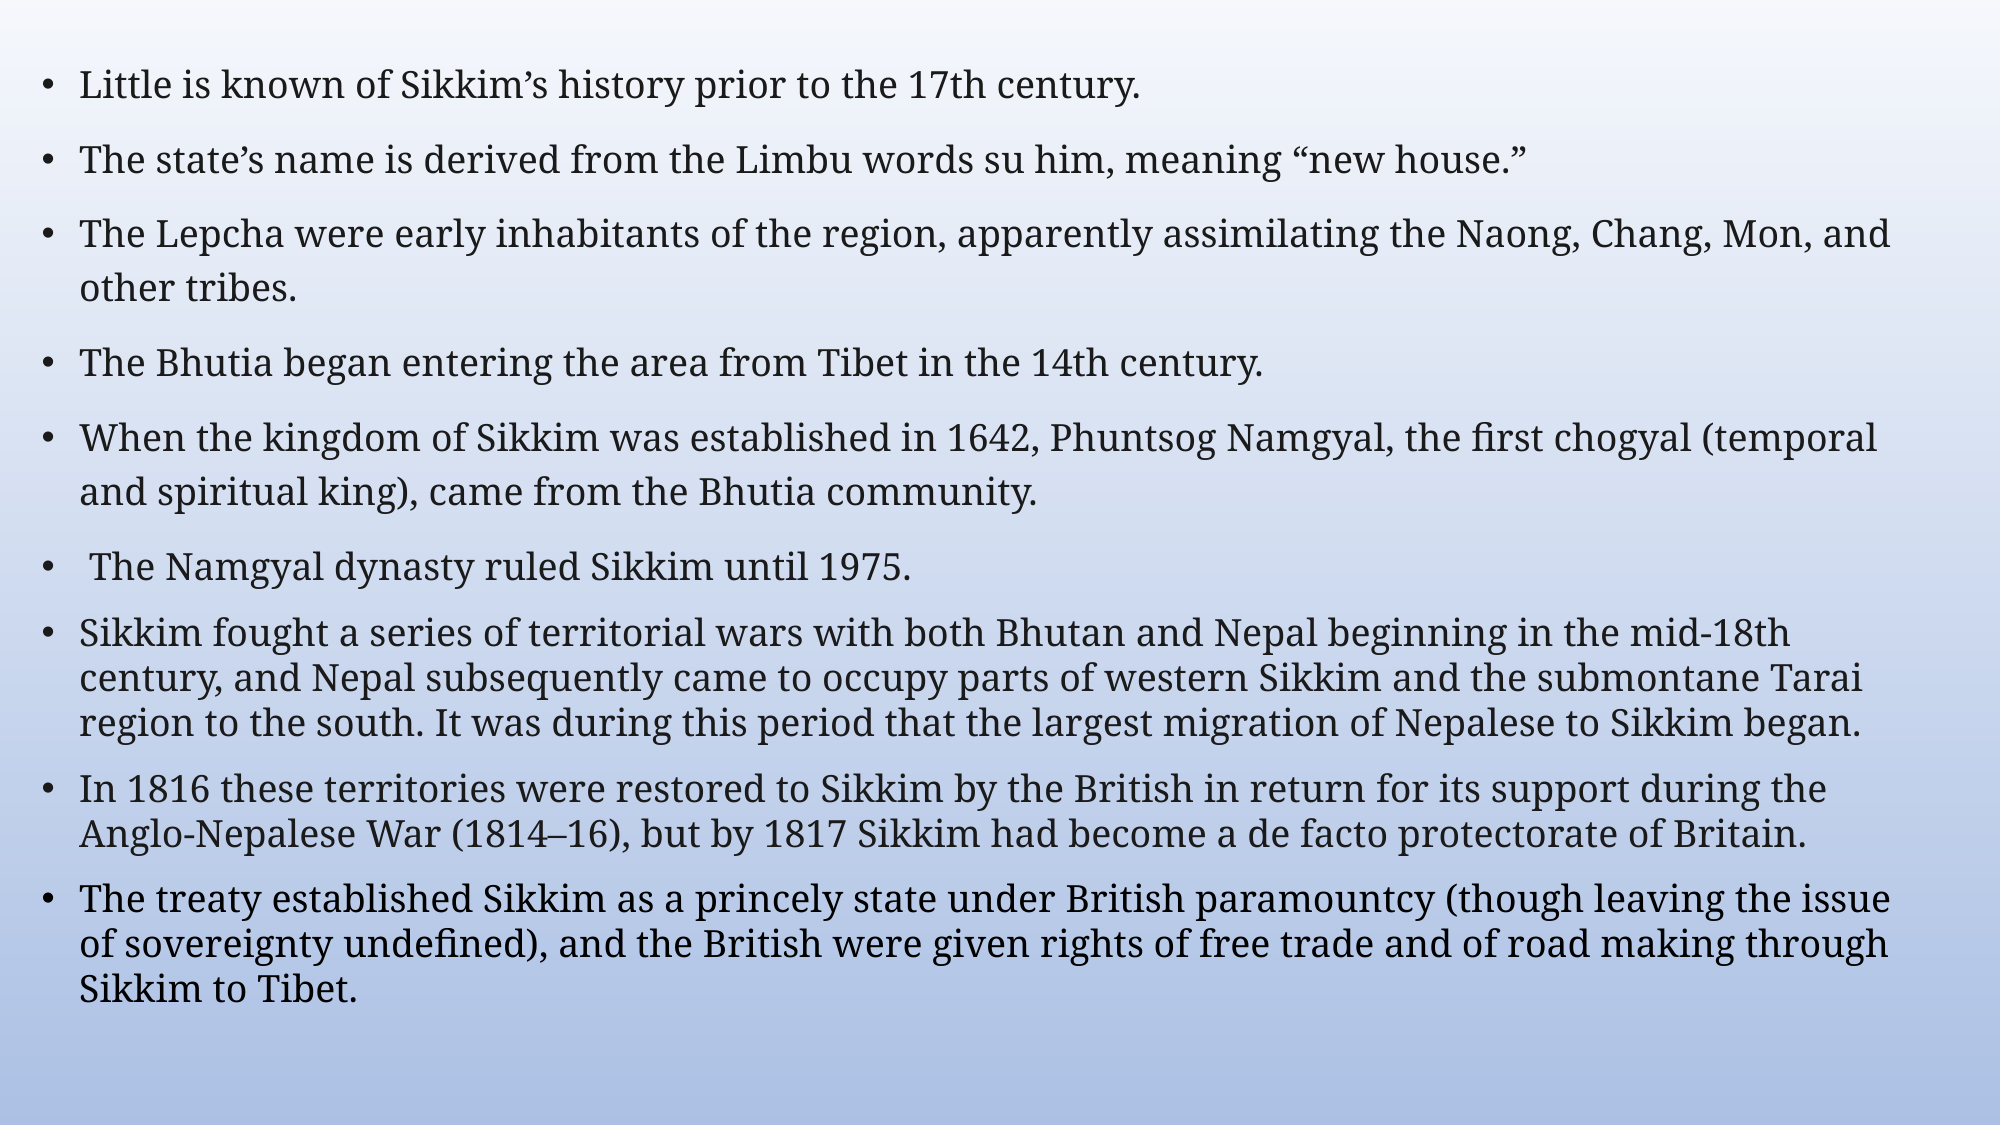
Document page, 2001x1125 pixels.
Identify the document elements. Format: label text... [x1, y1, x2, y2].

list Little is known of Sikkim’s history prior to the 17th century. The state’s name is derived from the Limbu words su him, meaning “new house.” The Lepcha were early inhabitants of the region, apparently assimilating the Naong, Chang, Mon, and other tribes. The Bhutia began entering the area from Tibet in the 14th century. When the kingdom of Sikkim was established in 1642, Phuntsog Namgyal, the first chogyal (temporal and spiritual king), came from the Bhutia community. The Namgyal dynasty ruled Sikkim until 1975. Sikkim fought a series of territorial wars with both Bhutan and Nepal beginning in the mid-18th century, and Nepal subsequently came to occupy parts of western Sikkim and the submontane Tarai region to the south. It was during this period that the largest migration of Nepalese to Sikkim began. In 1816 these territories were restored to Sikkim by the British in return for its support during the Anglo-Nepalese War (1814–16), but by 1817 Sikkim had become a de facto protectorate of Britain. The treaty established Sikkim as a princely state under British paramountcy (though leaving the issue of sovereignty undefined), and the British were given rights of free trade and of road making through Sikkim to Tibet. [26, 44, 1954, 1081]
